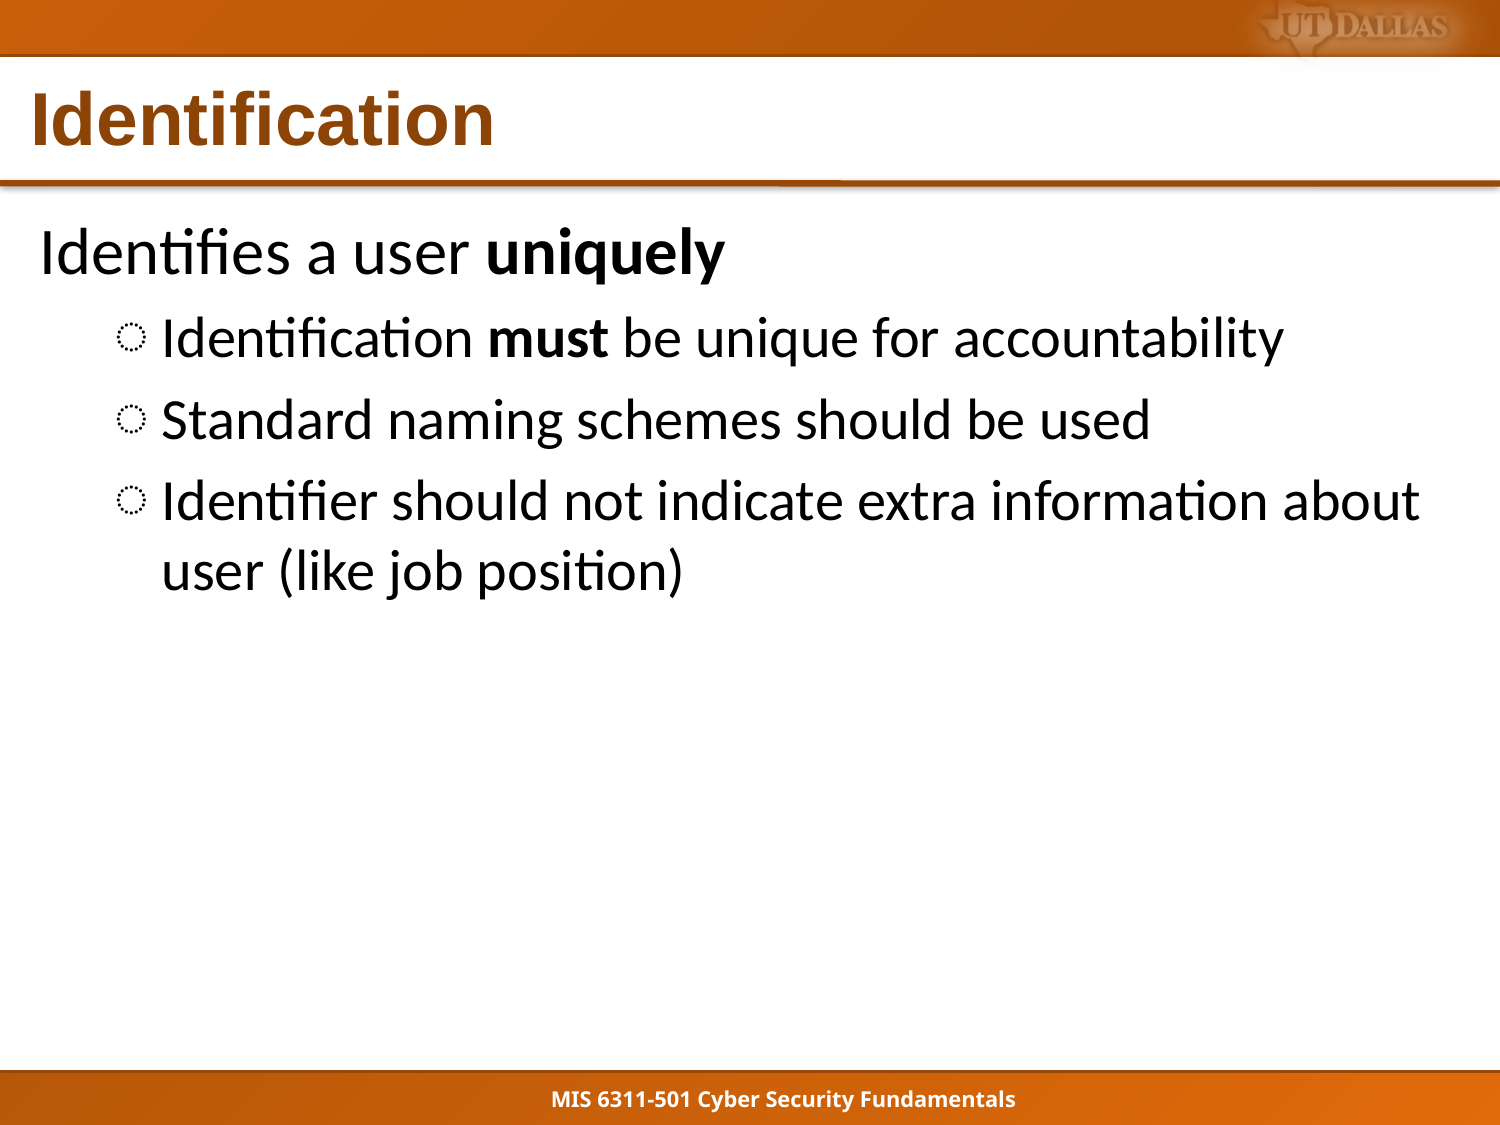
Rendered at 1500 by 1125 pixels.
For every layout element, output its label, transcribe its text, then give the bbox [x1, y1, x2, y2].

title Identification [0, 64, 1500, 178]
picture [1218, 0, 1500, 64]
list Identifies a user uniquely Identification must be unique for accountability Standard naming schemes should be used Identifier should not indicate extra information about user (like job position) [24, 199, 1500, 1077]
